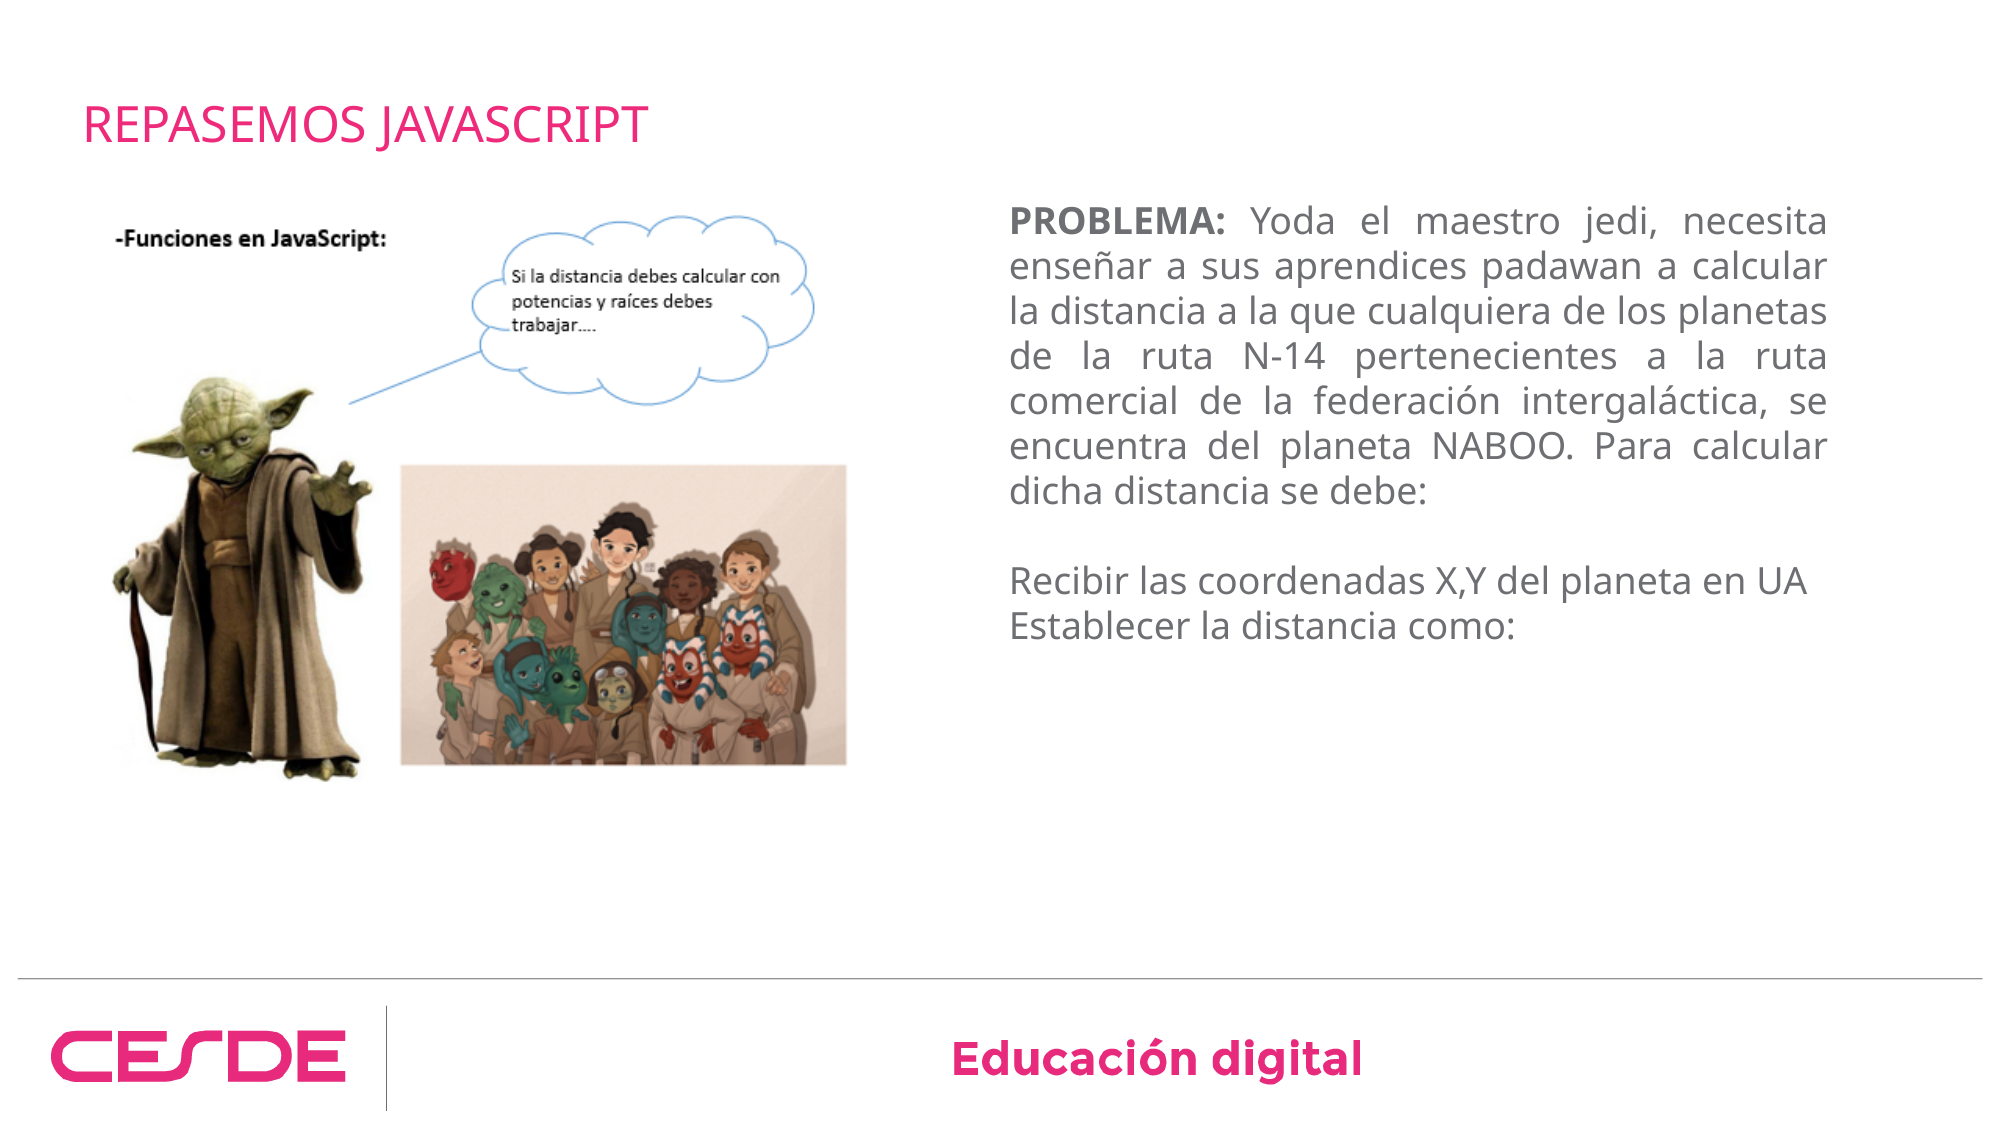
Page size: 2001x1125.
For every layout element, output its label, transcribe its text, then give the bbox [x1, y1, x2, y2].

picture [0, 0, 2000, 1125]
title REPASEMOS JAVASCRIPT [67, 91, 1793, 310]
